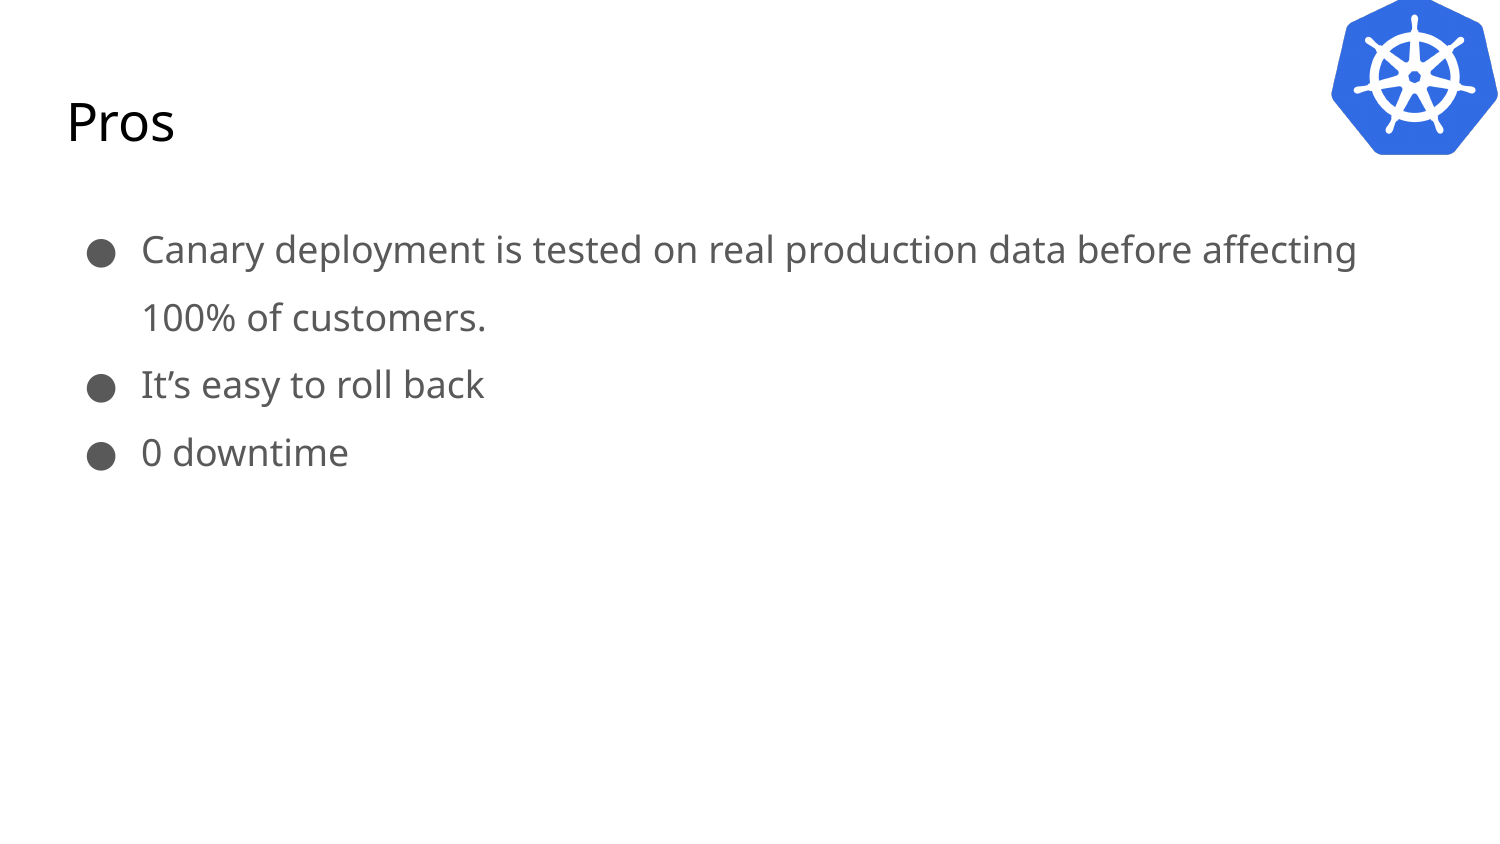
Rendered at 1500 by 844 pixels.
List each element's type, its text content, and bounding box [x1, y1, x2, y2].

list Canary deployment is tested on real production data before affecting 100% of customers. It’s easy to roll back 0 downtime [51, 189, 1449, 750]
picture [1329, 0, 1500, 157]
title Pros [51, 72, 1449, 167]
